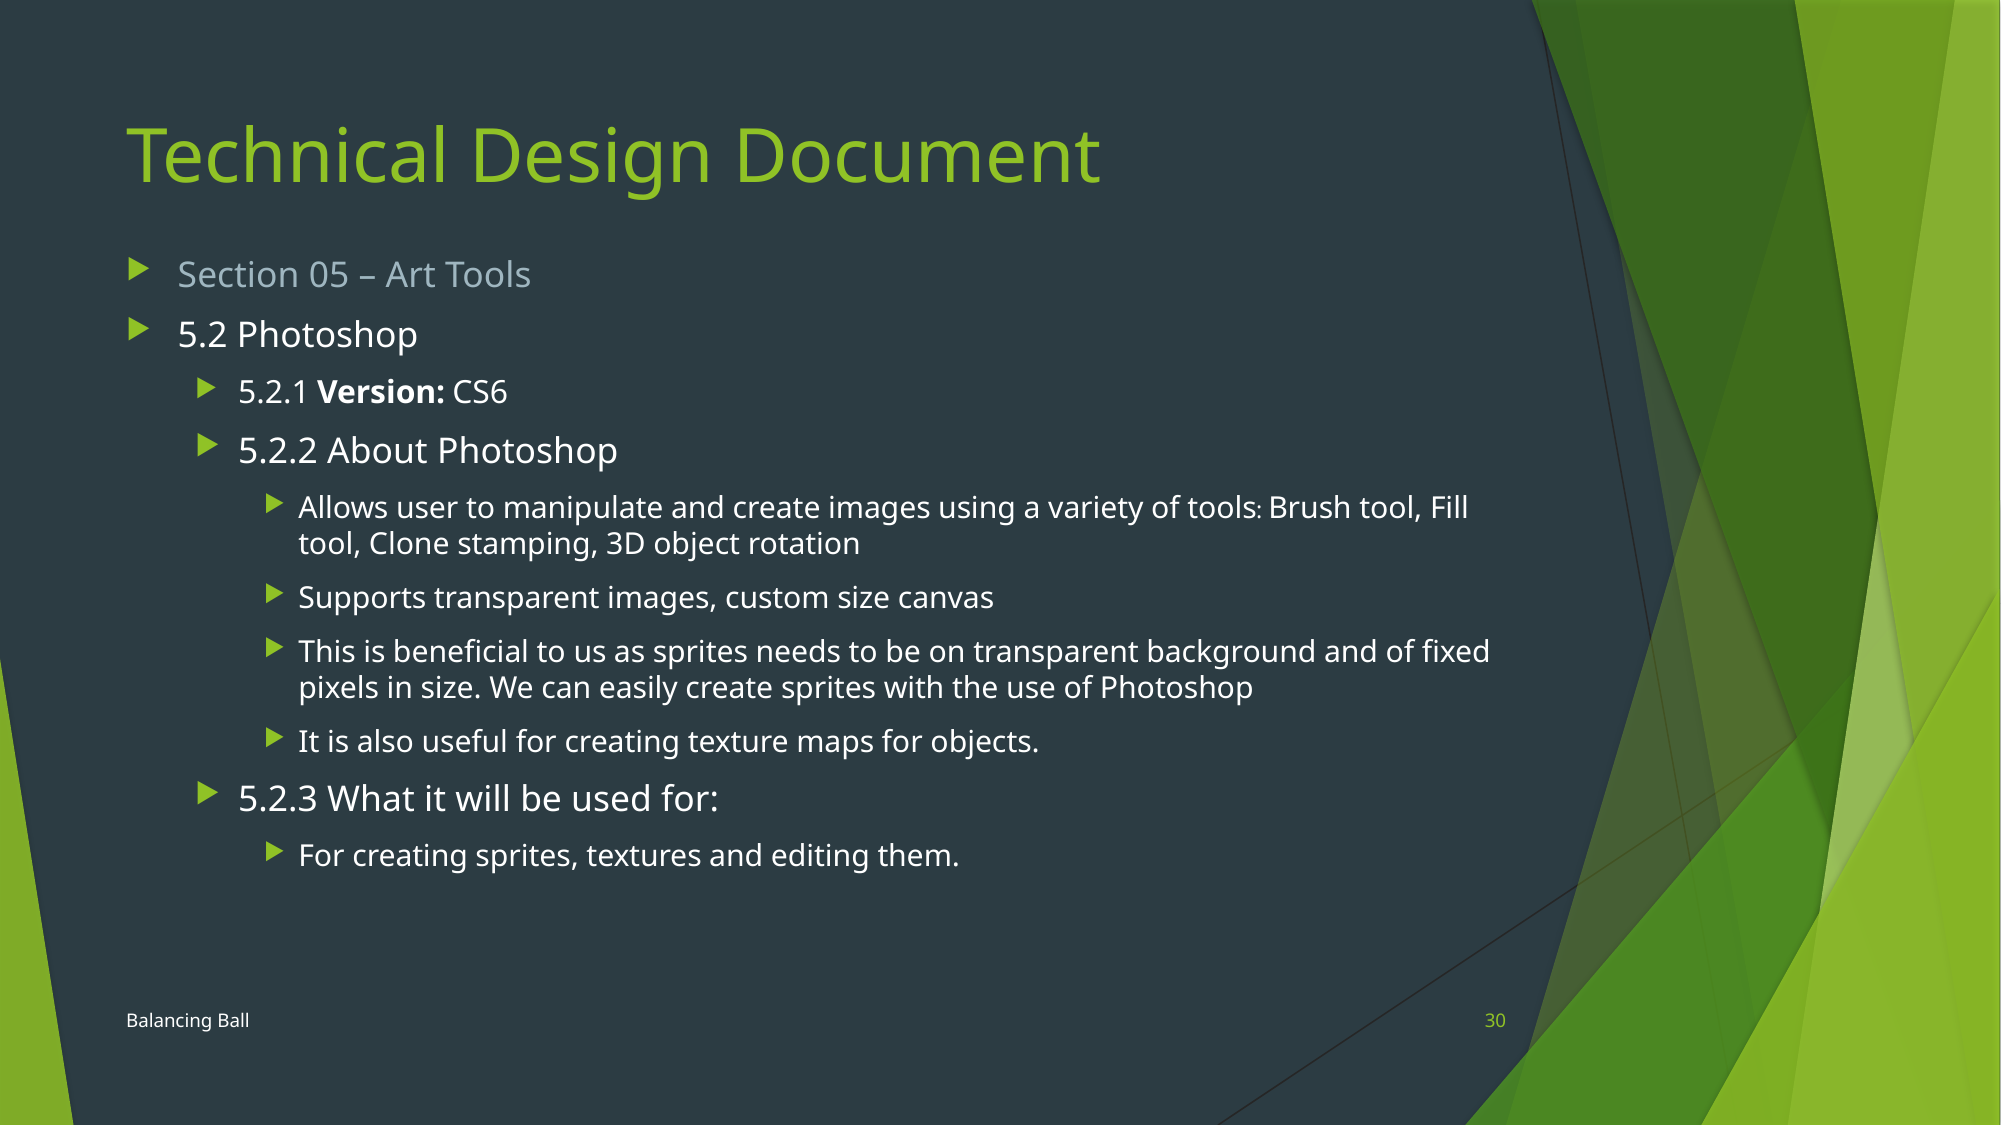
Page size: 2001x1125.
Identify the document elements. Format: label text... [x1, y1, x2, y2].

footer Balancing Ball [111, 991, 1145, 1051]
list Section 05 – Art Tools 5.2 Photoshop 5.2.1 Version: CS6 5.2.2 About Photoshop Allows user to manipulate and create images using a variety of tools: Brush tool, Fill tool, Clone stamping, 3D object rotation Supports transparent images, custom size canvas This is beneficial to us as sprites needs to be on transparent background and of fixed pixels in size. We can easily create sprites with the use of Photoshop It is also useful for creating texture maps for objects. 5.2.3 What it will be used for: For creating sprites, textures and editing them. [111, 244, 1522, 881]
slide_number 30 [1409, 991, 1522, 1051]
title Technical Design Document [111, 99, 1522, 244]
